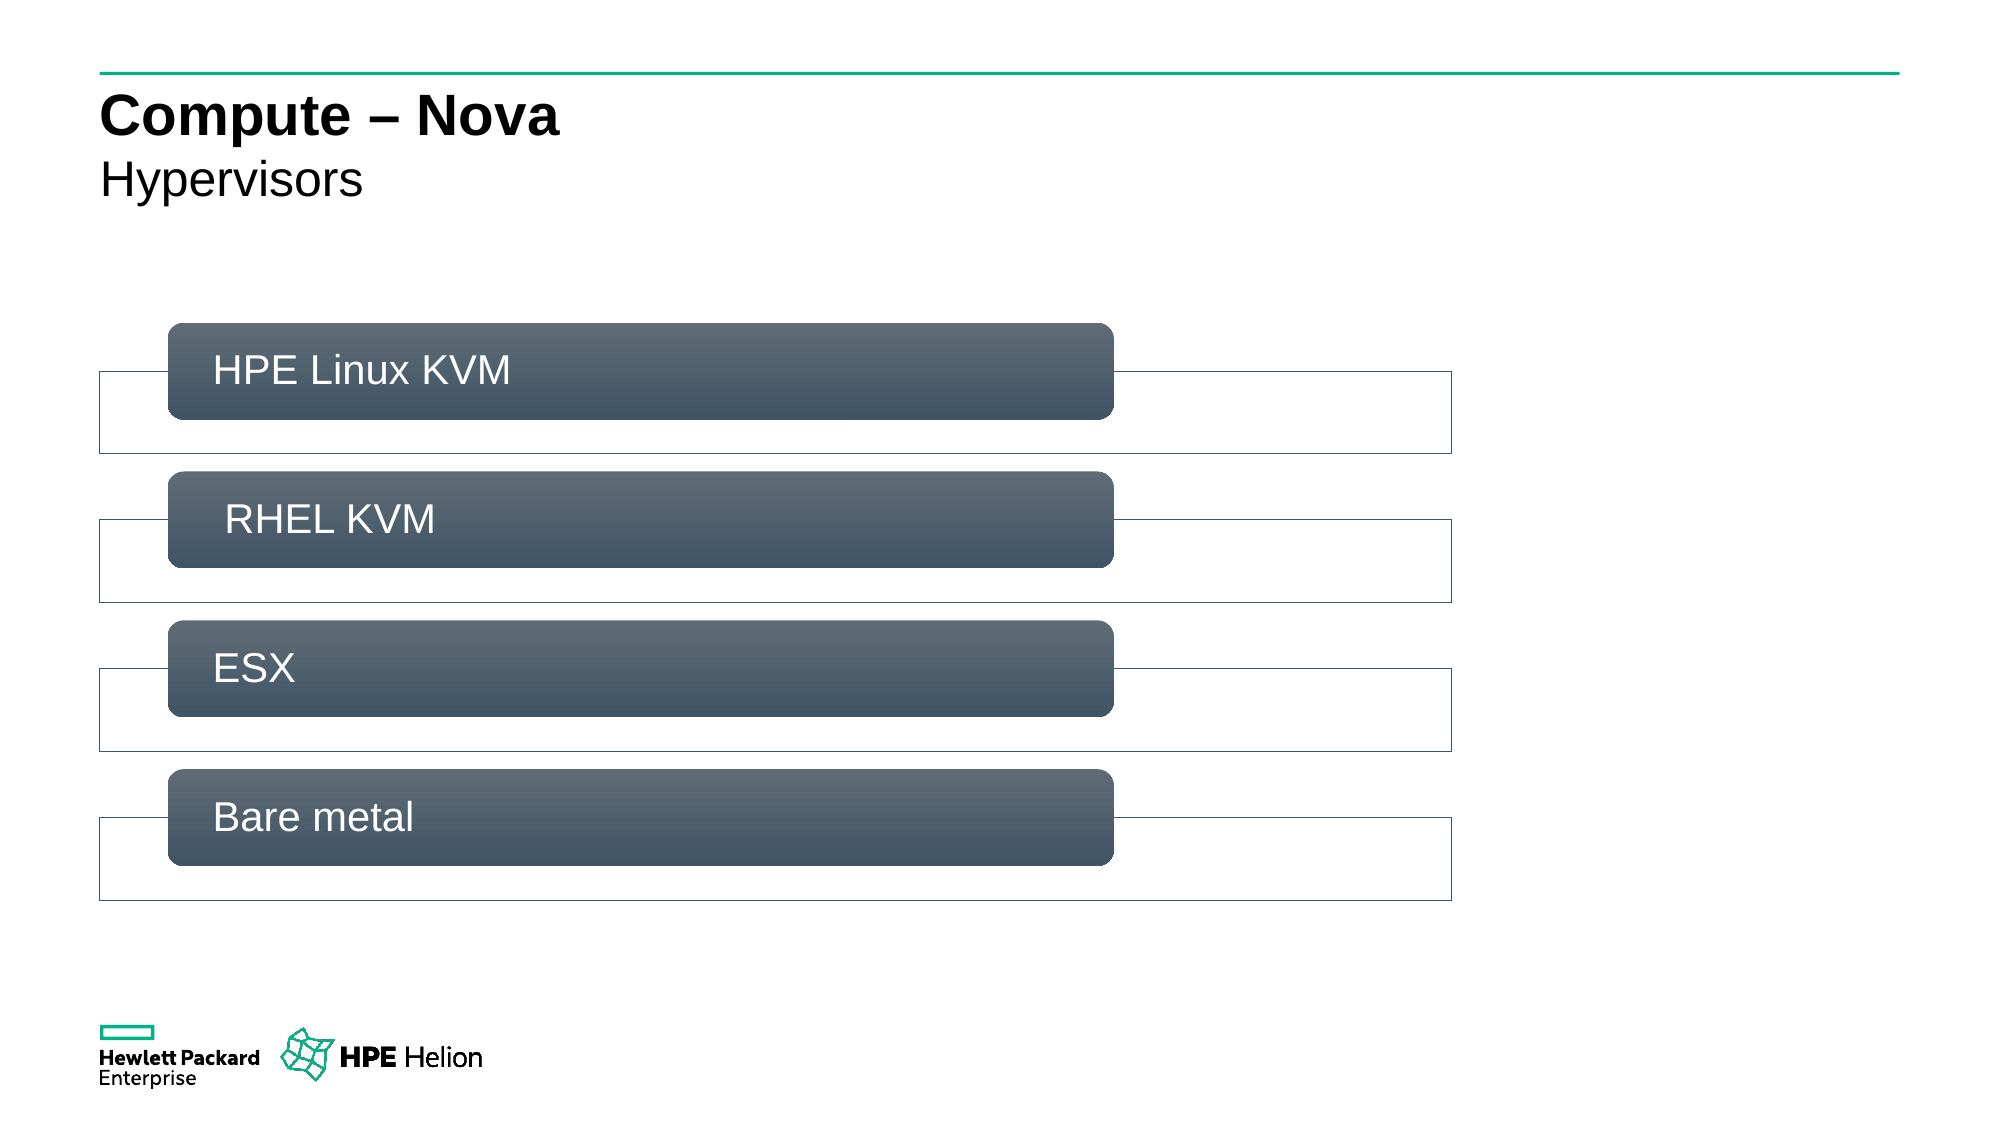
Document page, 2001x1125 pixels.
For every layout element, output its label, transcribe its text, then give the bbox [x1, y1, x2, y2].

picture [279, 1026, 482, 1082]
title Compute – Nova [99, 85, 1900, 153]
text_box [99, 311, 1452, 912]
list Hypervisors [99, 153, 1900, 216]
